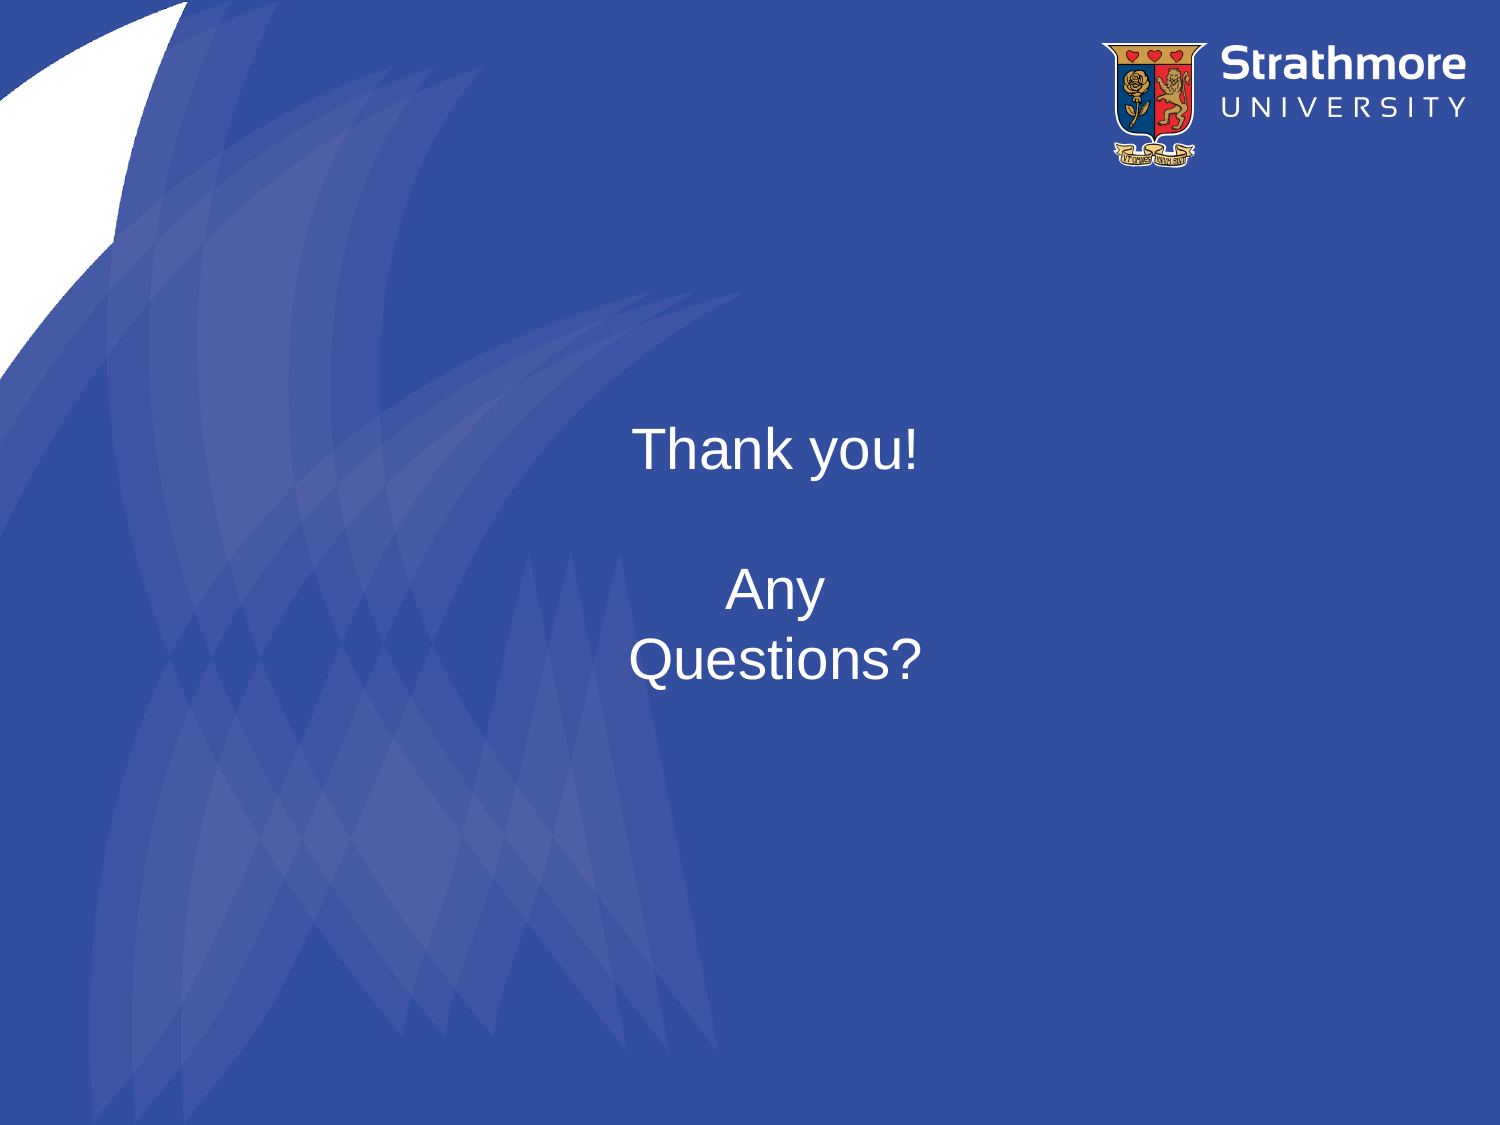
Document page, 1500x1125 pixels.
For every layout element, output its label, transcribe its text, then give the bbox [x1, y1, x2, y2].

text_box Thank you! Any Questions? [564, 403, 988, 699]
picture [0, 0, 1500, 1125]
